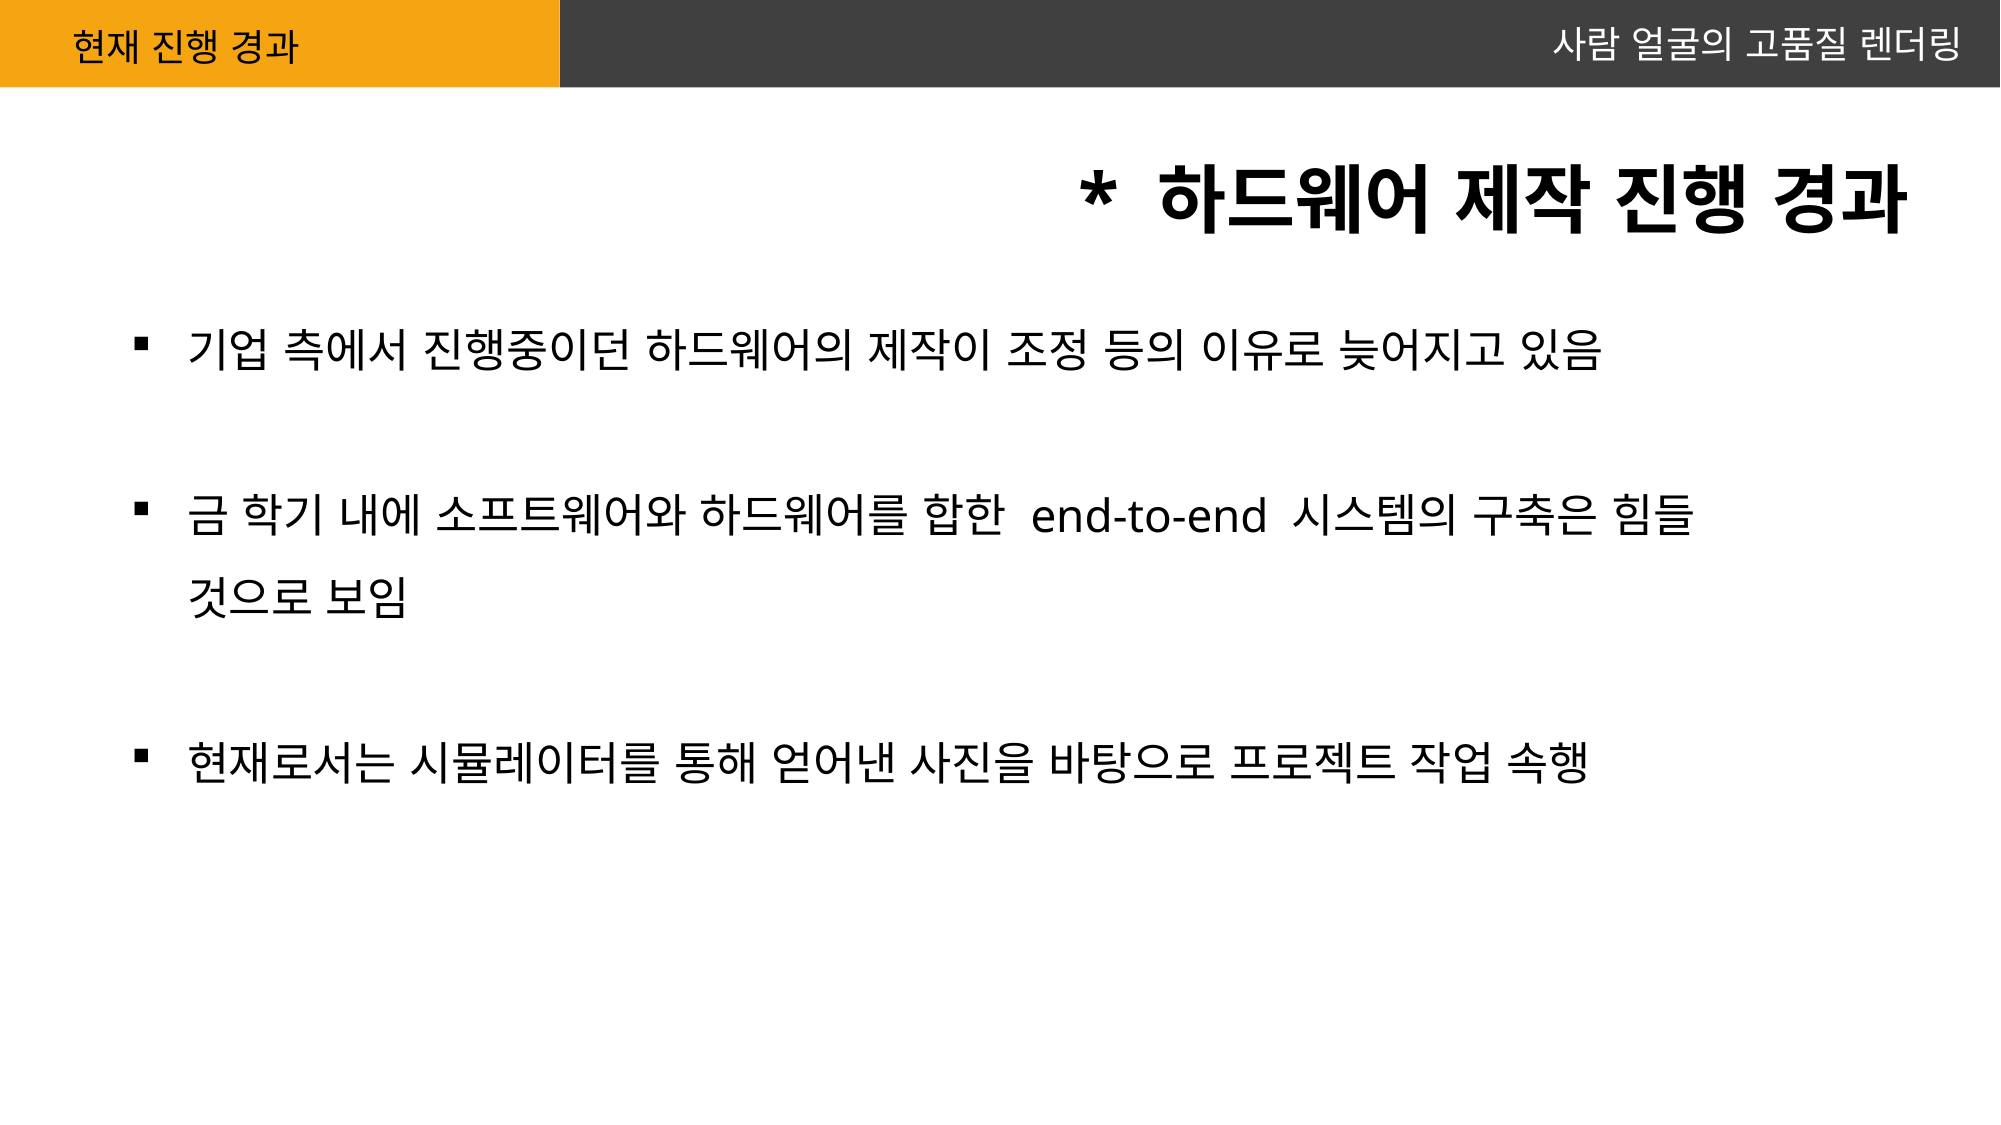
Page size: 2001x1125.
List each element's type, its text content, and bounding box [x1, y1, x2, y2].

text_box 현재 진행 경과 [57, 16, 316, 77]
text_box 사람 얼굴의 고품질 렌더링 [1186, 13, 1979, 74]
text_box 기업 측에서 진행중이던 하드웨어의 제작이 조정 등의 이유로 늦어지고 있음 금 학기 내에 소프트웨어와 하드웨어를 합한 end-to-end 시스템의 구축은 힘들 것으로 보임 현재로서는 시뮬레이터를 통해 얻어낸 사진을 바탕으로 프로젝트 작업 속행 [116, 287, 1786, 797]
text_box * 하드웨어 제작 진행 경과 [610, 145, 1925, 251]
